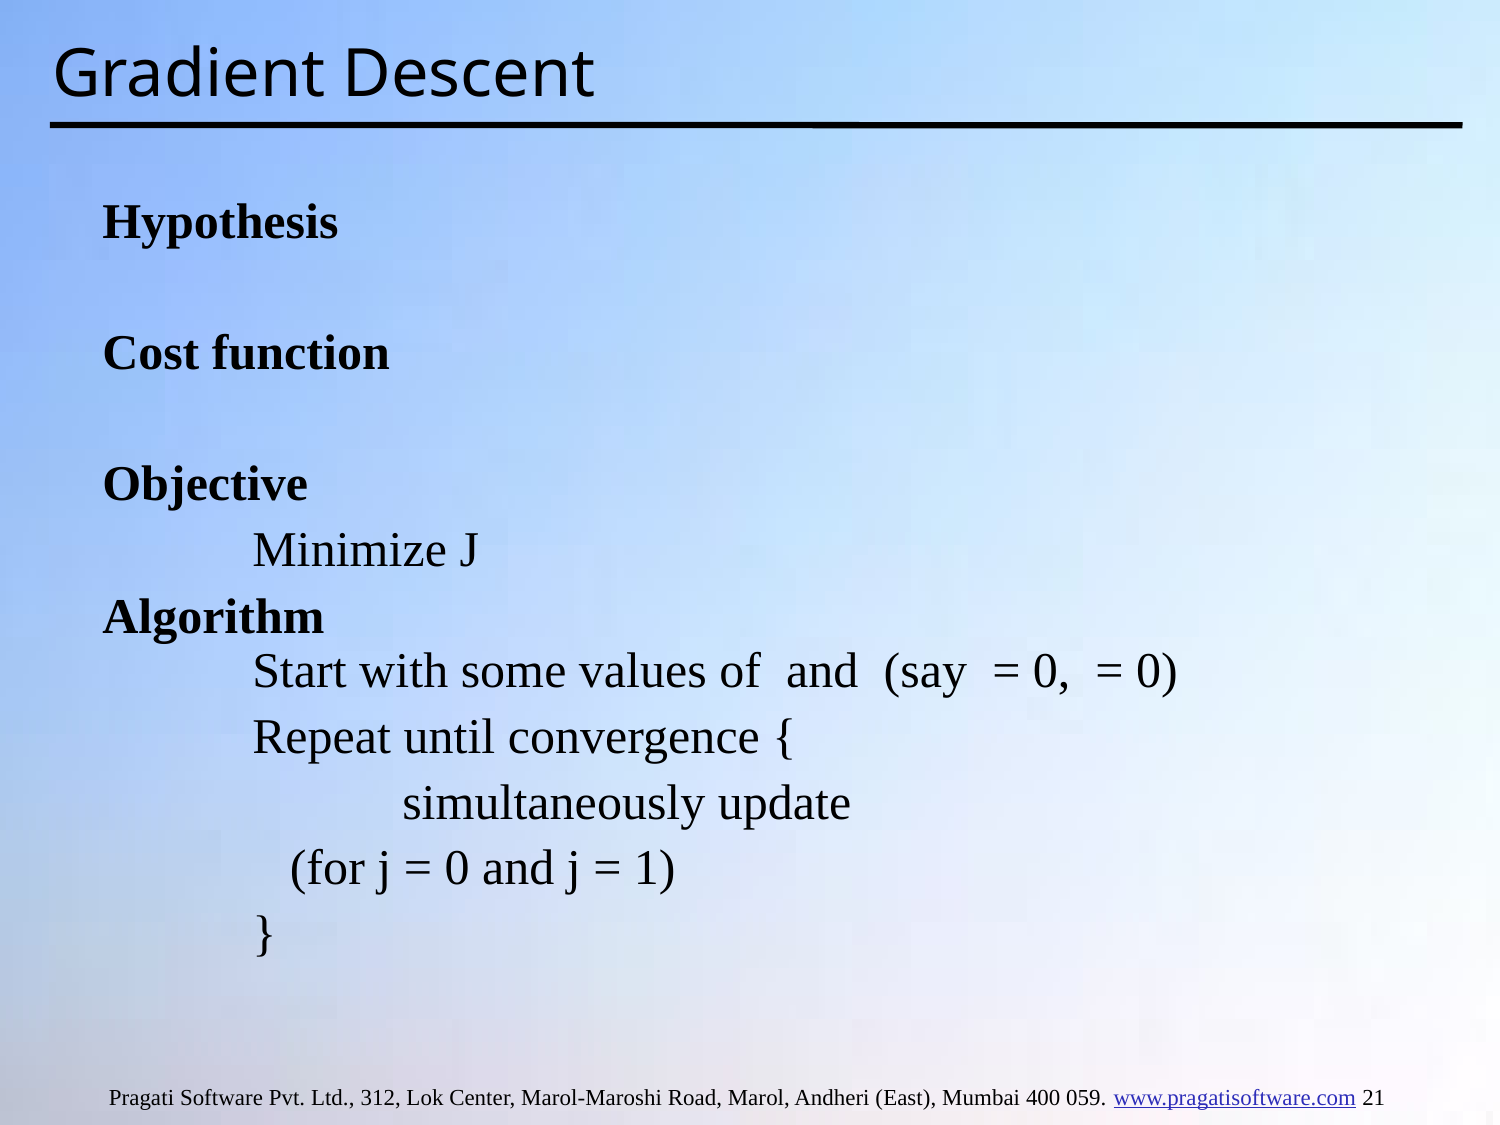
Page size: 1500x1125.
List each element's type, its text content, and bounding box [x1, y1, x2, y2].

picture [0, 0, 1500, 1125]
title Gradient Descent [37, 0, 1462, 137]
